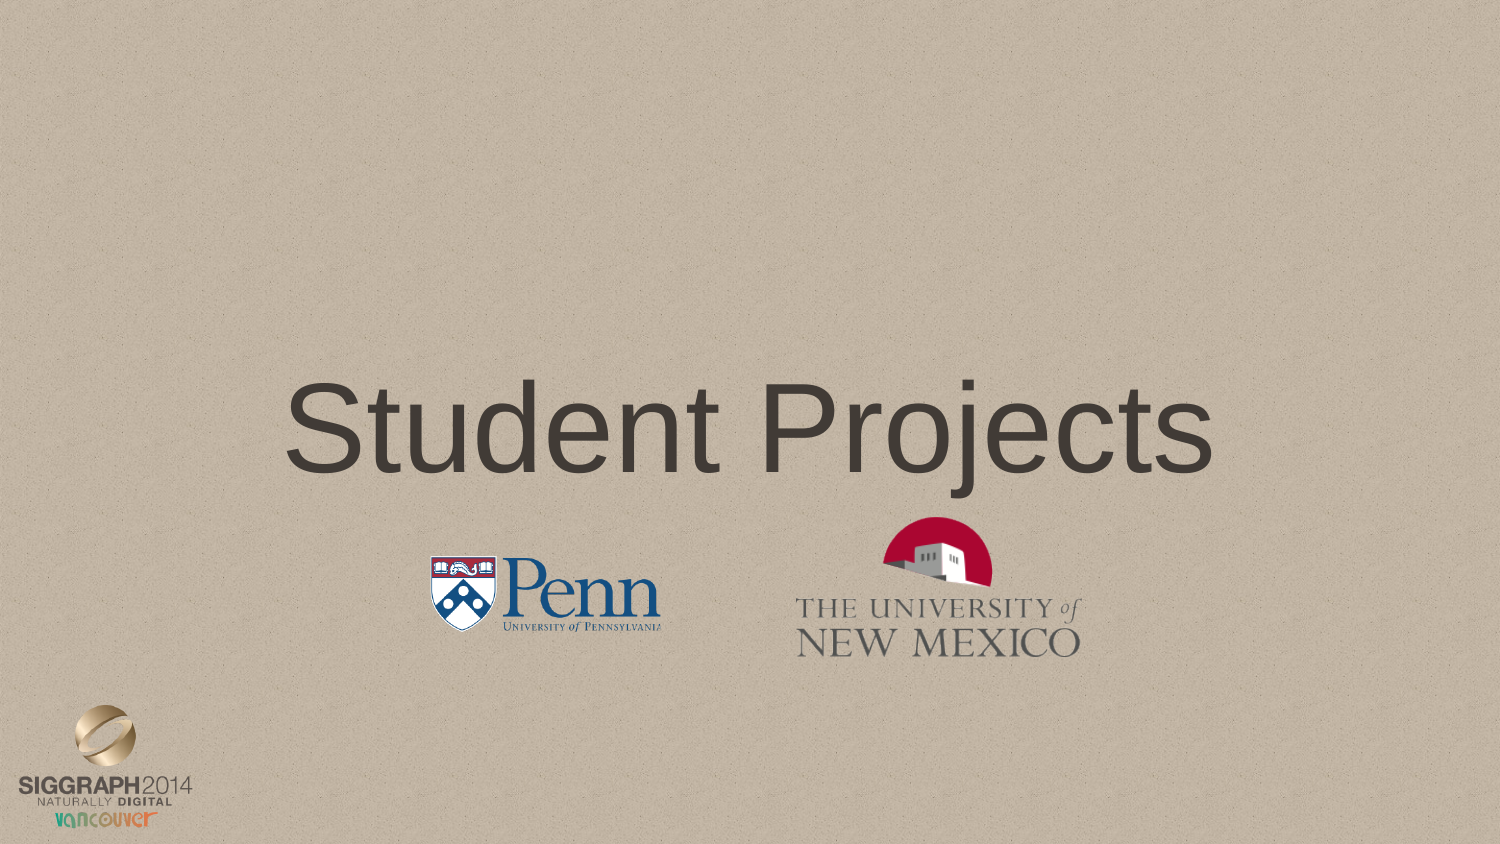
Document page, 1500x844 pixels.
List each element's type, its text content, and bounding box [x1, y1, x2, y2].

title Student Projects [75, 337, 1425, 507]
picture [0, 0, 1500, 844]
